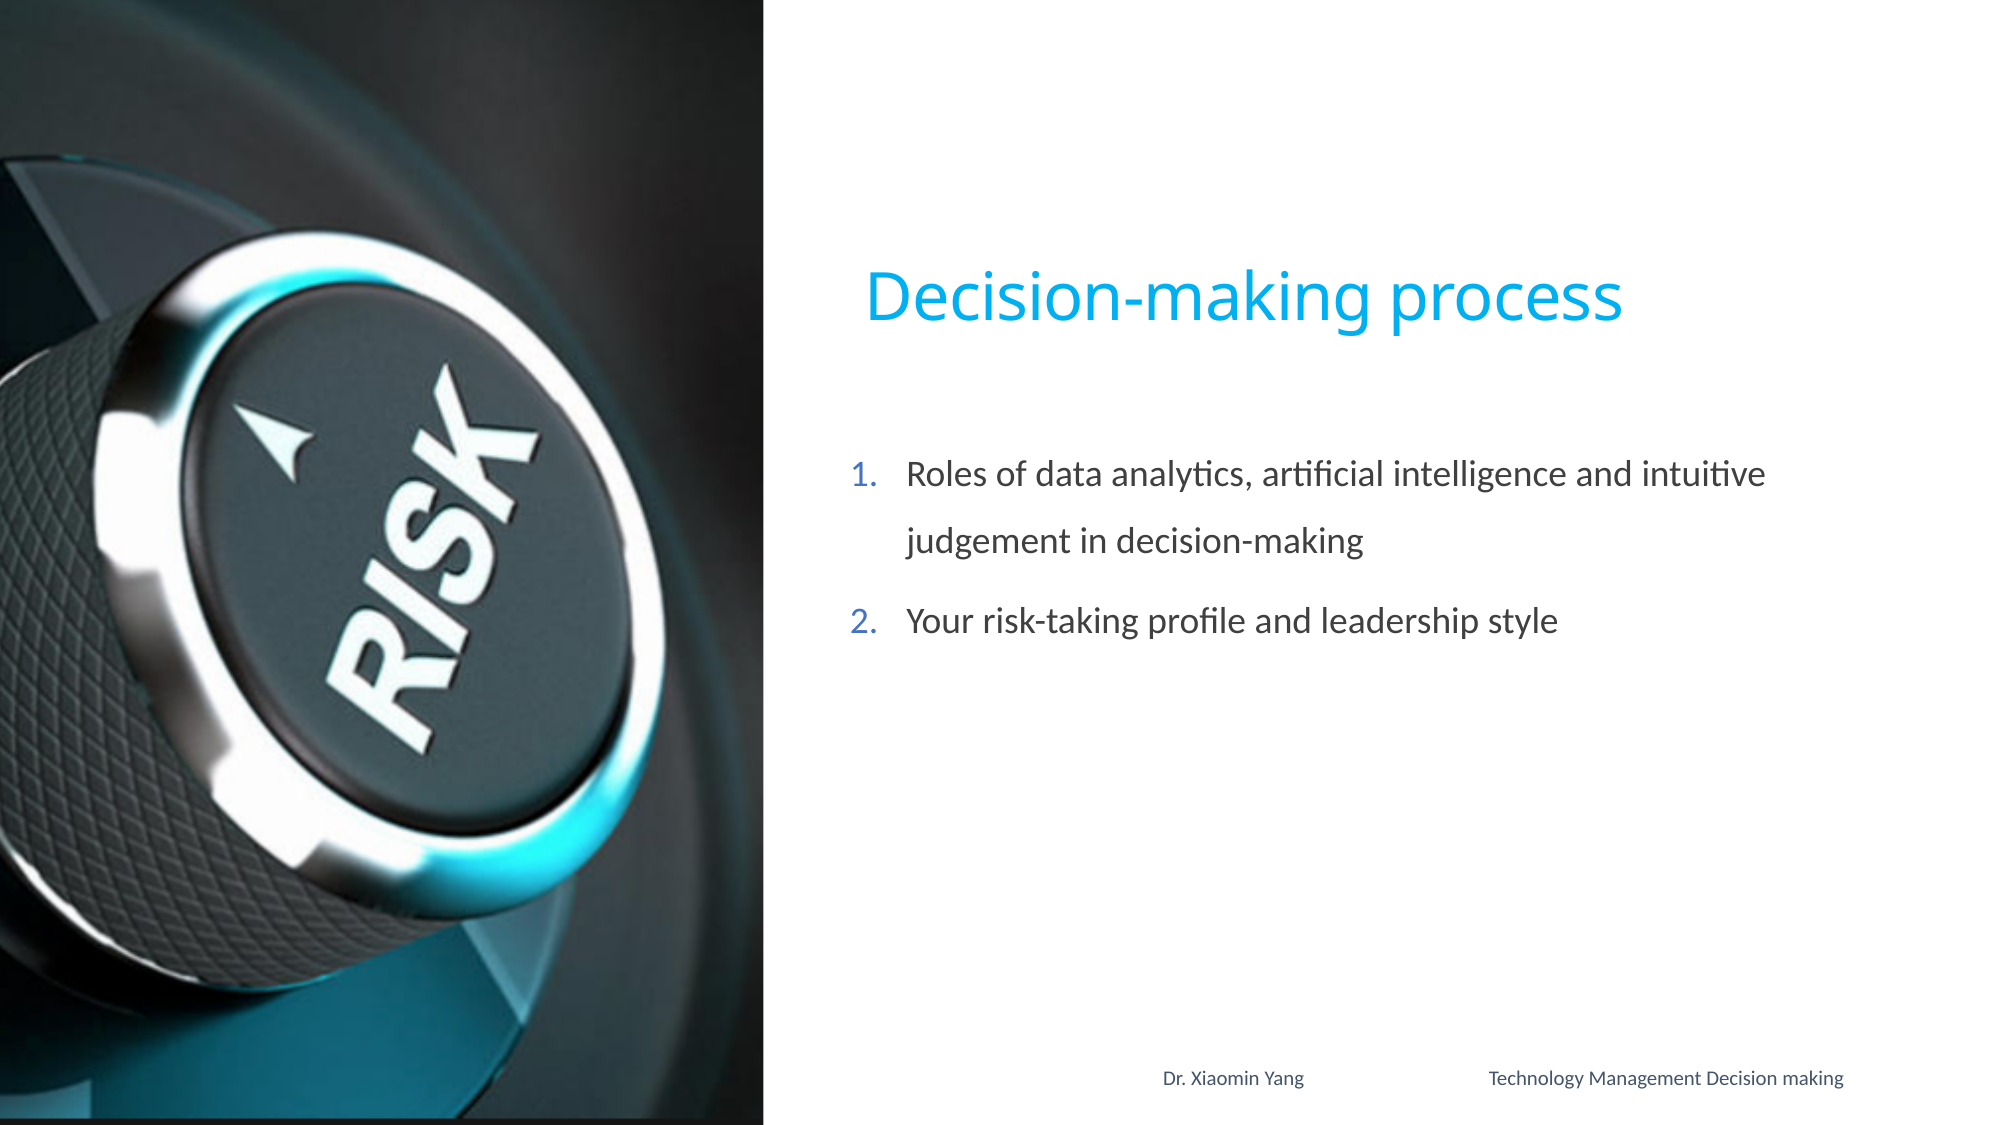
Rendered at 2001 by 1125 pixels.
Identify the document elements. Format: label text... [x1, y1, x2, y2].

text_box Roles of data analytics, artificial intelligence and intuitive judgement in decision-making Your risk-taking profile and leadership style [849, 418, 1895, 1021]
picture [0, 0, 764, 1125]
title Decision-making process [849, 104, 1895, 343]
footer Dr. Xiaomin Yang Technology Management Decision making [1148, 1059, 1986, 1120]
